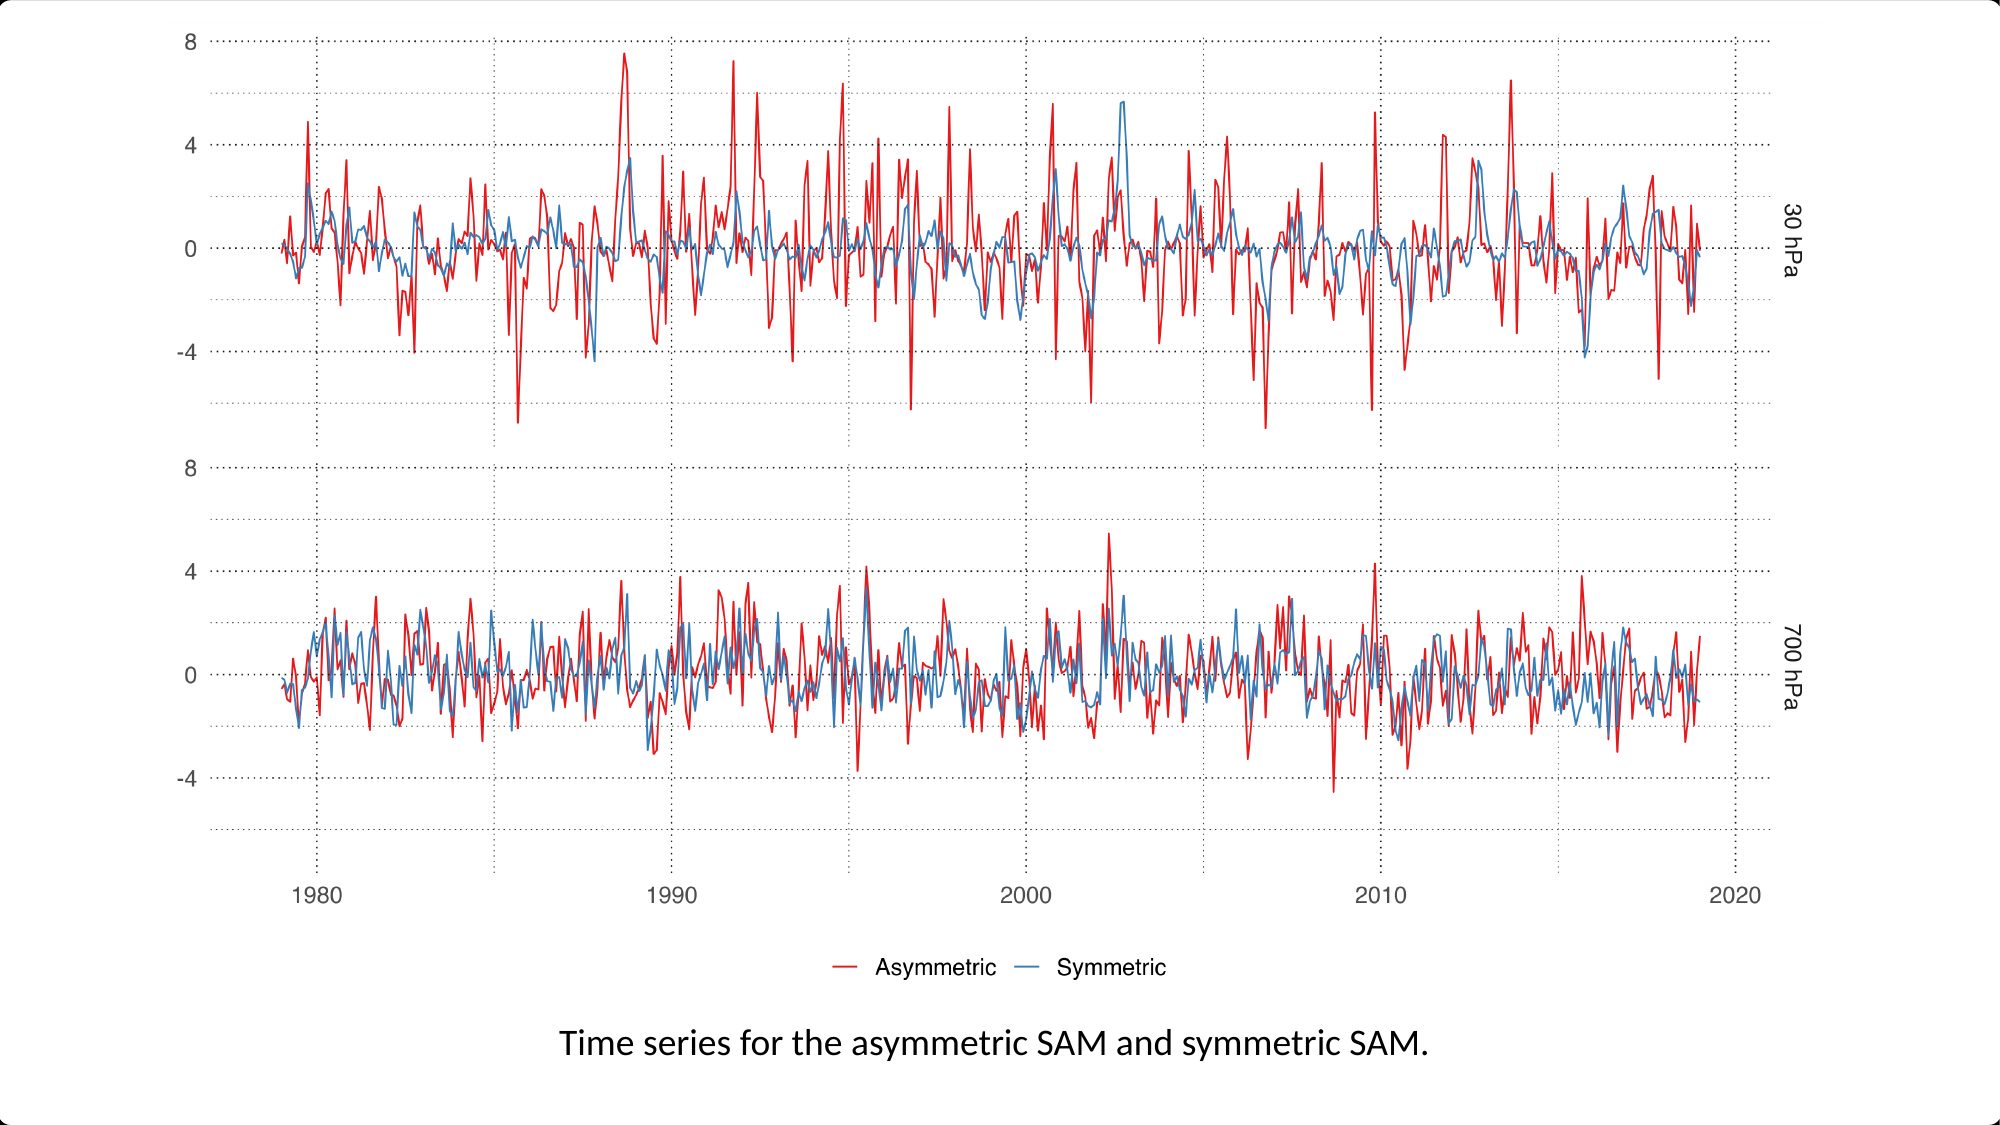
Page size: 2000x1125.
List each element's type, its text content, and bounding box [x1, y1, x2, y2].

text_box Time series for the asymmetric SAM and symmetric SAM. [29, 1010, 1961, 1094]
picture [162, 20, 1830, 1011]
